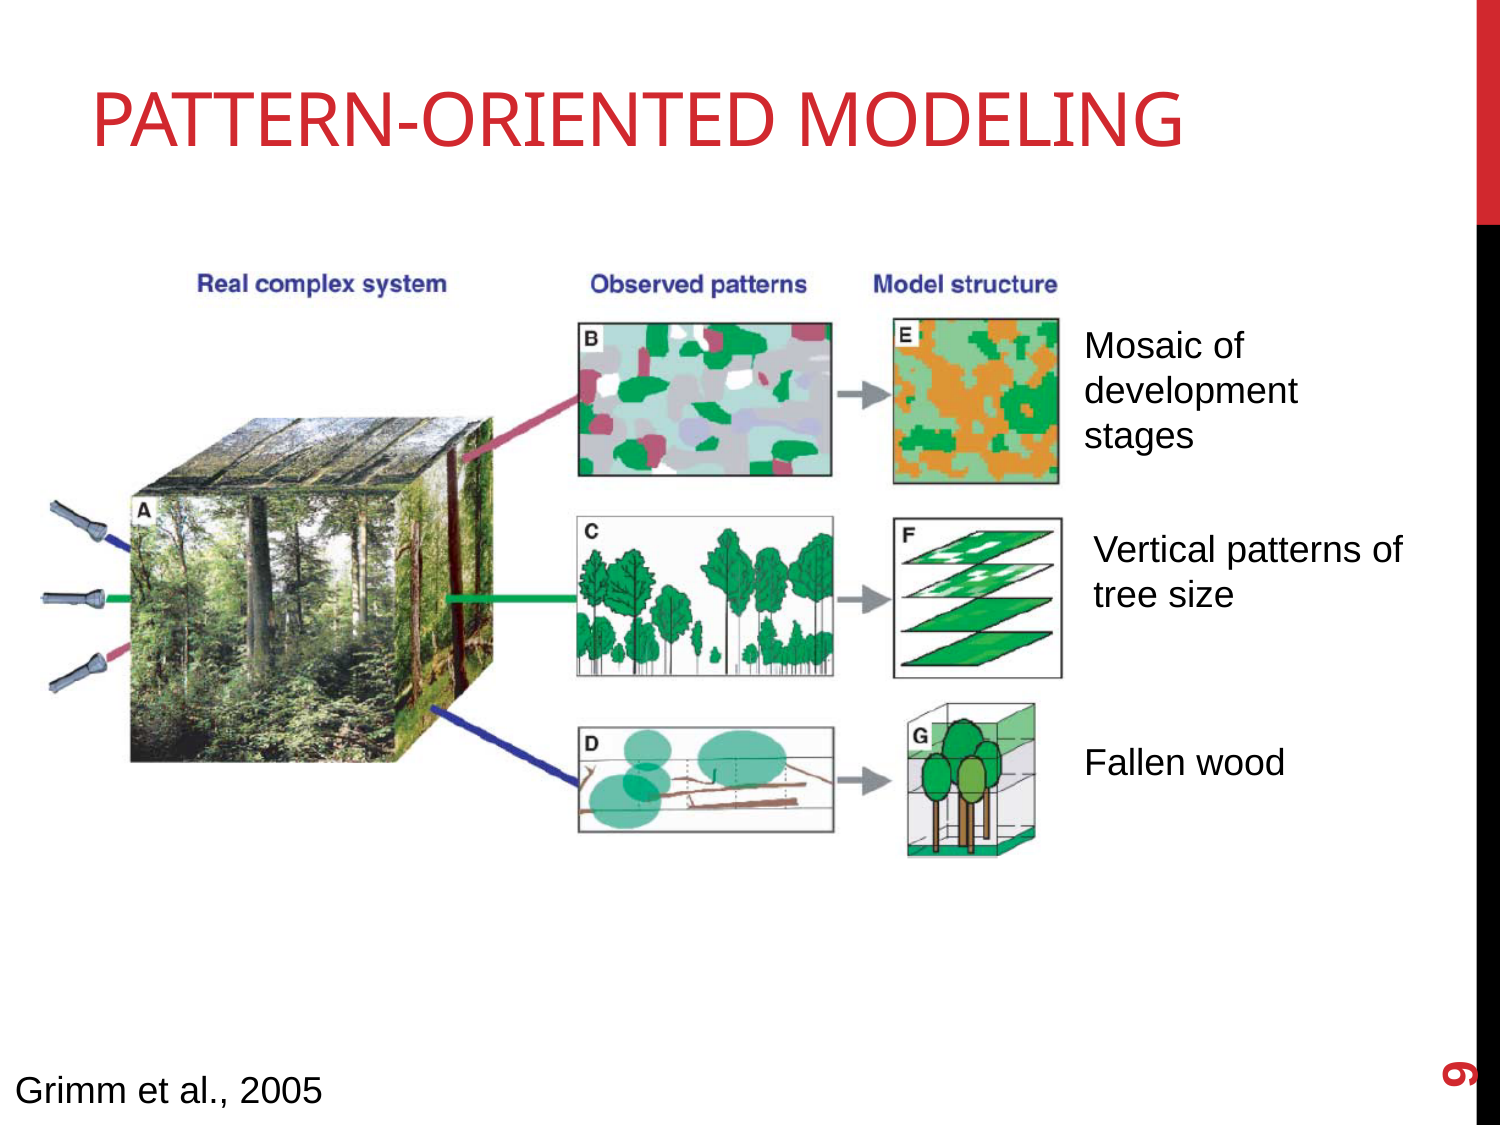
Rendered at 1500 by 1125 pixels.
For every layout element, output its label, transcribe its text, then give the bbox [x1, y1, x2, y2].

text_box Mosaic of development stages [1078, 313, 1419, 463]
picture [0, 237, 1070, 867]
title Pattern-oriented modeling [75, 38, 1403, 170]
slide_number 9 [1427, 887, 1488, 1104]
text_box Fallen wood [1078, 730, 1419, 791]
text_box Grimm et al., 2005 [0, 1058, 349, 1119]
text_box Vertical patterns of tree size [1078, 517, 1428, 623]
